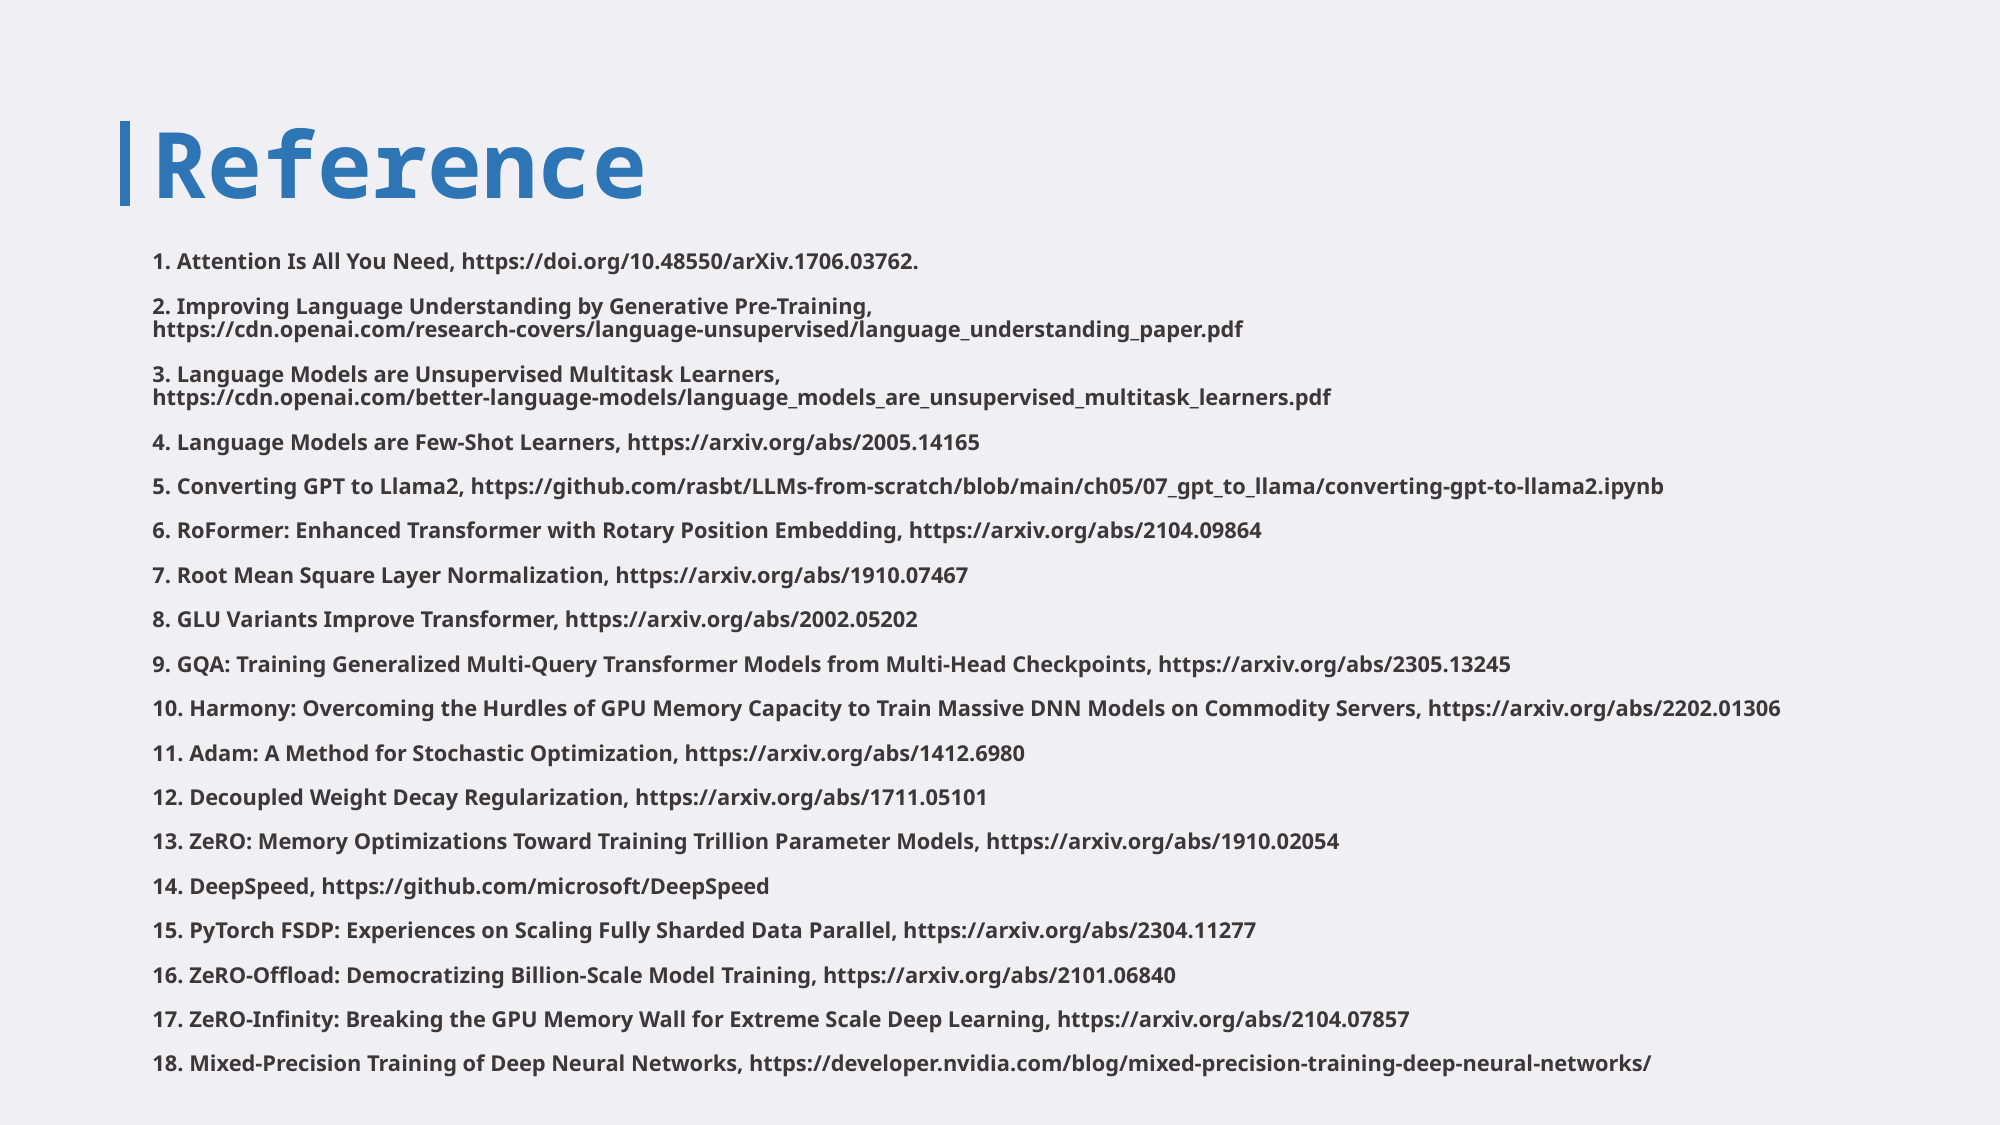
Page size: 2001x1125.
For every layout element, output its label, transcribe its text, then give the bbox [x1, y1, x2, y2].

title Reference [137, 59, 1863, 243]
list 1. Attention Is All You Need, https://doi.org/10.48550/arXiv.1706.03762. 2. Improving Language Understanding by Generative Pre-Training, https://cdn.openai.com/research-covers/language-unsupervised/language_understanding_paper.pdf 3. Language Models are Unsupervised Multitask Learners, https://cdn.openai.com/better-language-models/language_models_are_unsupervised_multitask_learners.pdf 4. Language Models are Few-Shot Learners, https://arxiv.org/abs/2005.14165 5. Converting GPT to Llama2, https://github.com/rasbt/LLMs-from-scratch/blob/main/ch05/07_gpt_to_llama/converting-gpt-to-llama2.ipynb 6. RoFormer: Enhanced Transformer with Rotary Position Embedding, https://arxiv.org/abs/2104.09864 7. Root Mean Square Layer Normalization, https://arxiv.org/abs/1910.07467 8. GLU Variants Improve Transformer, https://arxiv.org/abs/2002.05202 9. GQA: Training Generalized Multi-Query Transformer Models from Multi-Head Checkpoints, https://arxiv.org/abs/2305.13245 10. Harmony: Overcoming the Hurdles of GPU Memory Capacity to Train Massive DNN Models on Commodity Servers, https://arxiv.org/abs/2202.01306 11. Adam: A Method for Stochastic Optimization, https://arxiv.org/abs/1412.6980 12. Decoupled Weight Decay Regularization, https://arxiv.org/abs/1711.05101 13. ZeRO: Memory Optimizations Toward Training Trillion Parameter Models, https://arxiv.org/abs/1910.02054 14. DeepSpeed, https://github.com/microsoft/DeepSpeed 15. PyTorch FSDP: Experiences on Scaling Fully Sharded Data Parallel, https://arxiv.org/abs/2304.11277 16. ZeRO-Offload: Democratizing Billion-Scale Model Training, https://arxiv.org/abs/2101.06840 17. ZeRO-Infinity: Breaking the GPU Memory Wall for Extreme Scale Deep Learning, https://arxiv.org/abs/2104.07857 18. Mixed-Precision Training of Deep Neural Networks, https://developer.nvidia.com/blog/mixed-precision-training-deep-neural-networks/ [137, 243, 1863, 1034]
